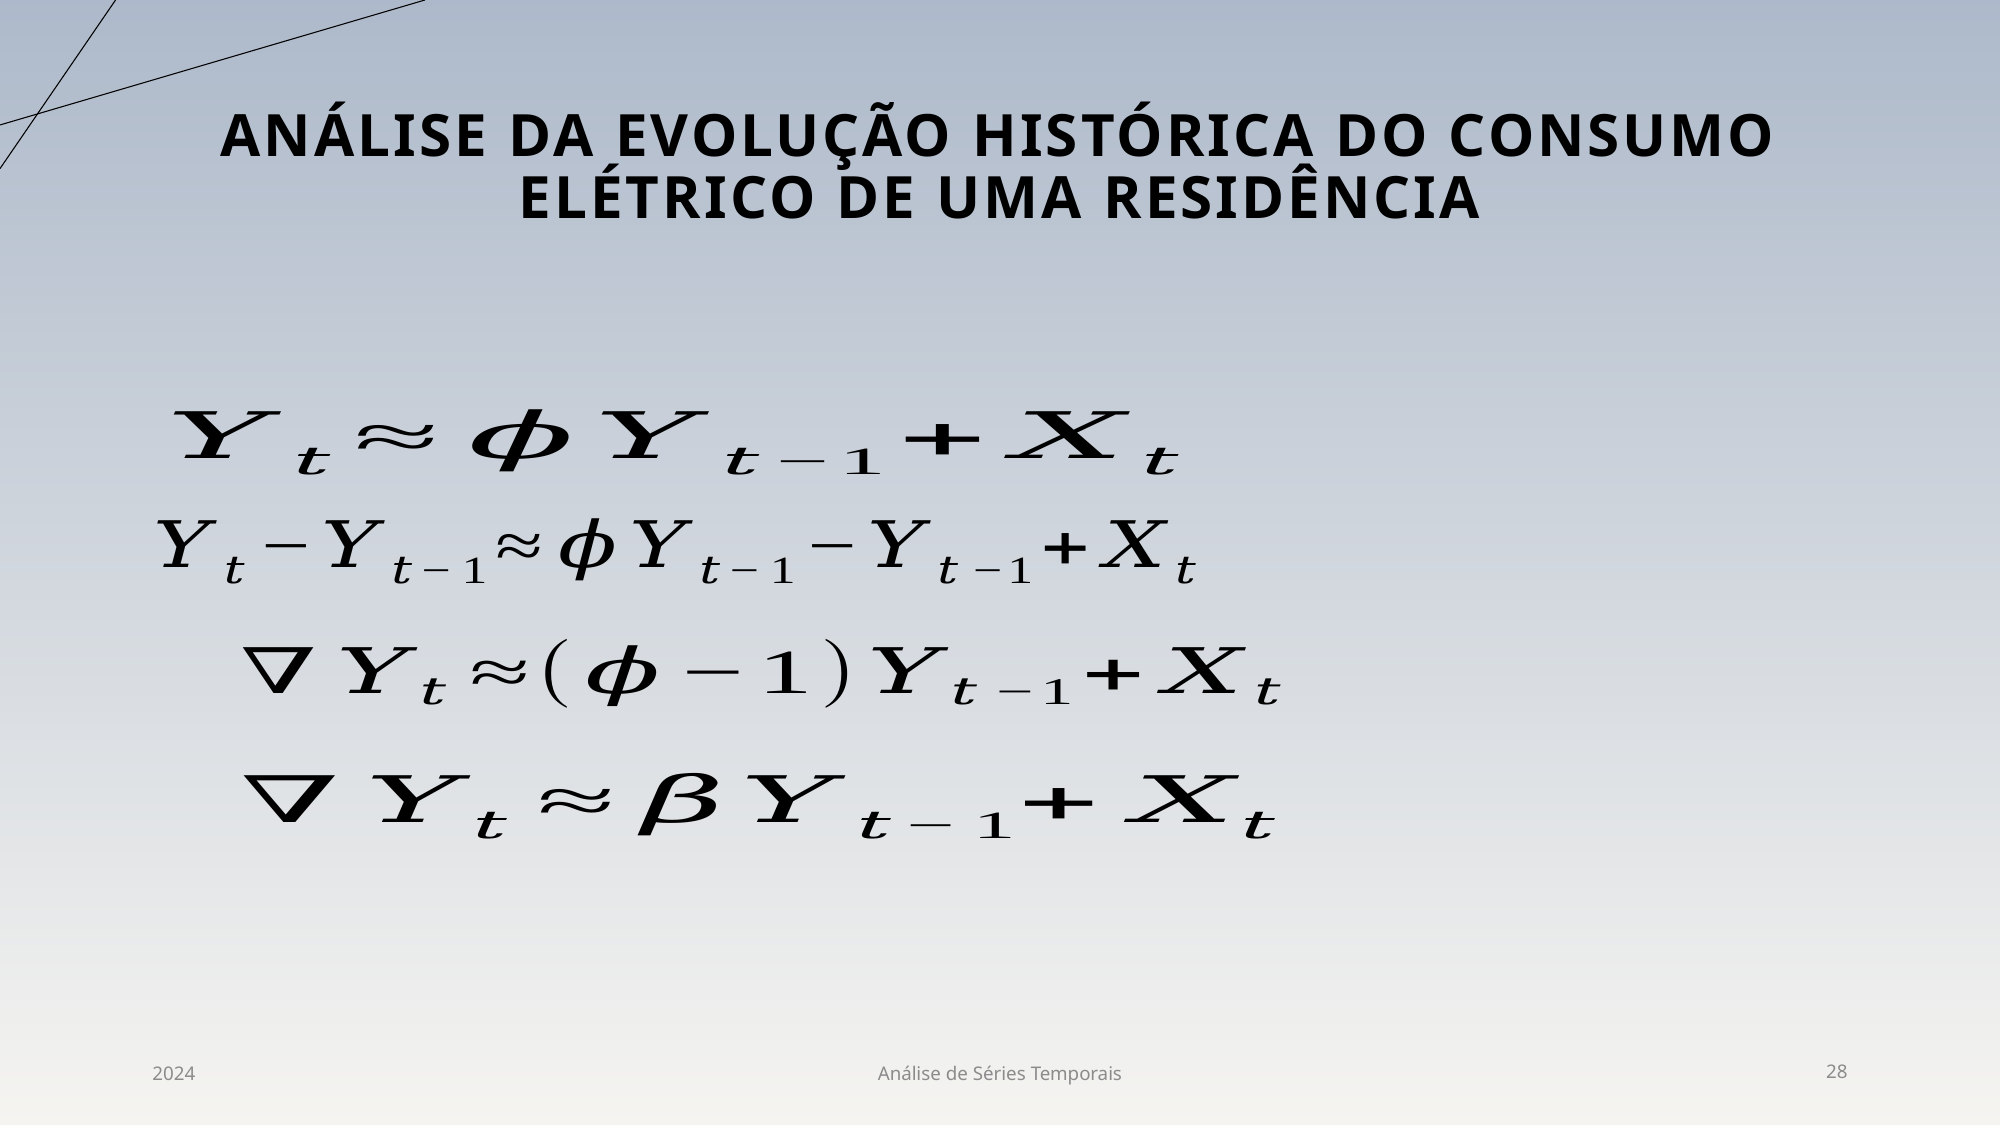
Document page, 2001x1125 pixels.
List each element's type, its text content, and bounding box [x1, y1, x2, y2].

footer Análise de Séries Temporais [662, 1042, 1338, 1103]
slide_number 2024 [137, 1042, 588, 1103]
title Análise da evolução histórica do consumo elétrico de uma Residência [137, 59, 1863, 278]
slide_number 28 [1412, 1042, 1863, 1103]
